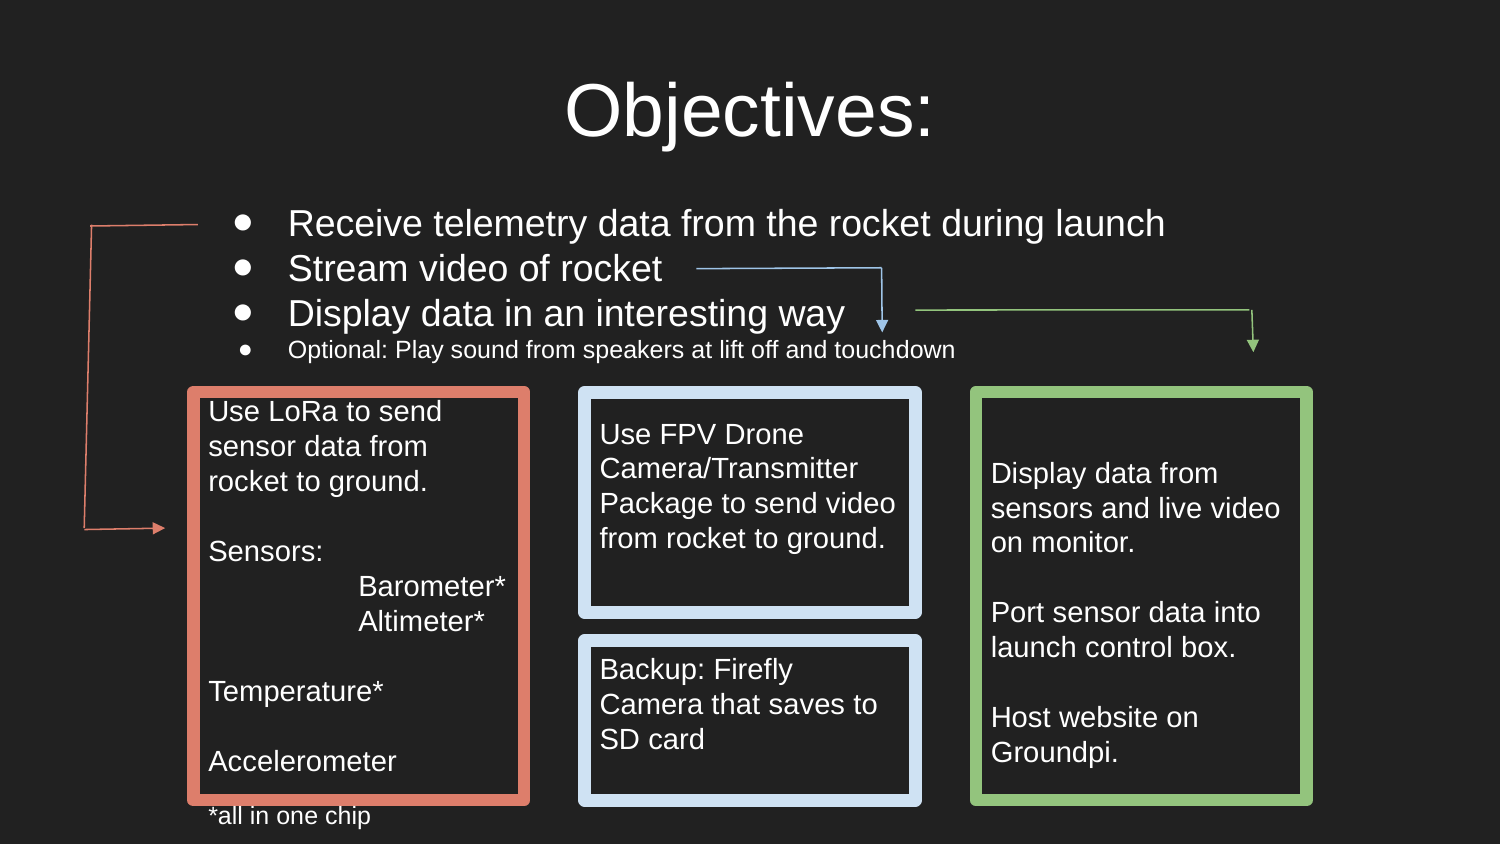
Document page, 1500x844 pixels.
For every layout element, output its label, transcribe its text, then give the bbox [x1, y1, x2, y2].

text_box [83, 224, 199, 530]
text_box Backup: Firefly Camera that saves to SD card [584, 640, 916, 801]
text_box Use FPV Drone Camera/Transmitter Package to send video from rocket to ground. [584, 392, 916, 613]
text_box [915, 309, 1254, 353]
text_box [696, 267, 883, 333]
text_box Display data from sensors and live video on monitor. Port sensor data into launch control box. Host website on Groundpi. [975, 392, 1307, 801]
text_box Receive telemetry data from the rocket during launch Stream video of rocket Display data in an interesting way Optional: Play sound from speakers at lift off and touchdown [197, 183, 1302, 385]
text_box Use LoRa to send sensor data from rocket to ground. Sensors: Barometer* Altimeter* Temperature* Accelerometer *all in one chip [193, 392, 525, 801]
title Objectives: [51, 37, 1449, 176]
